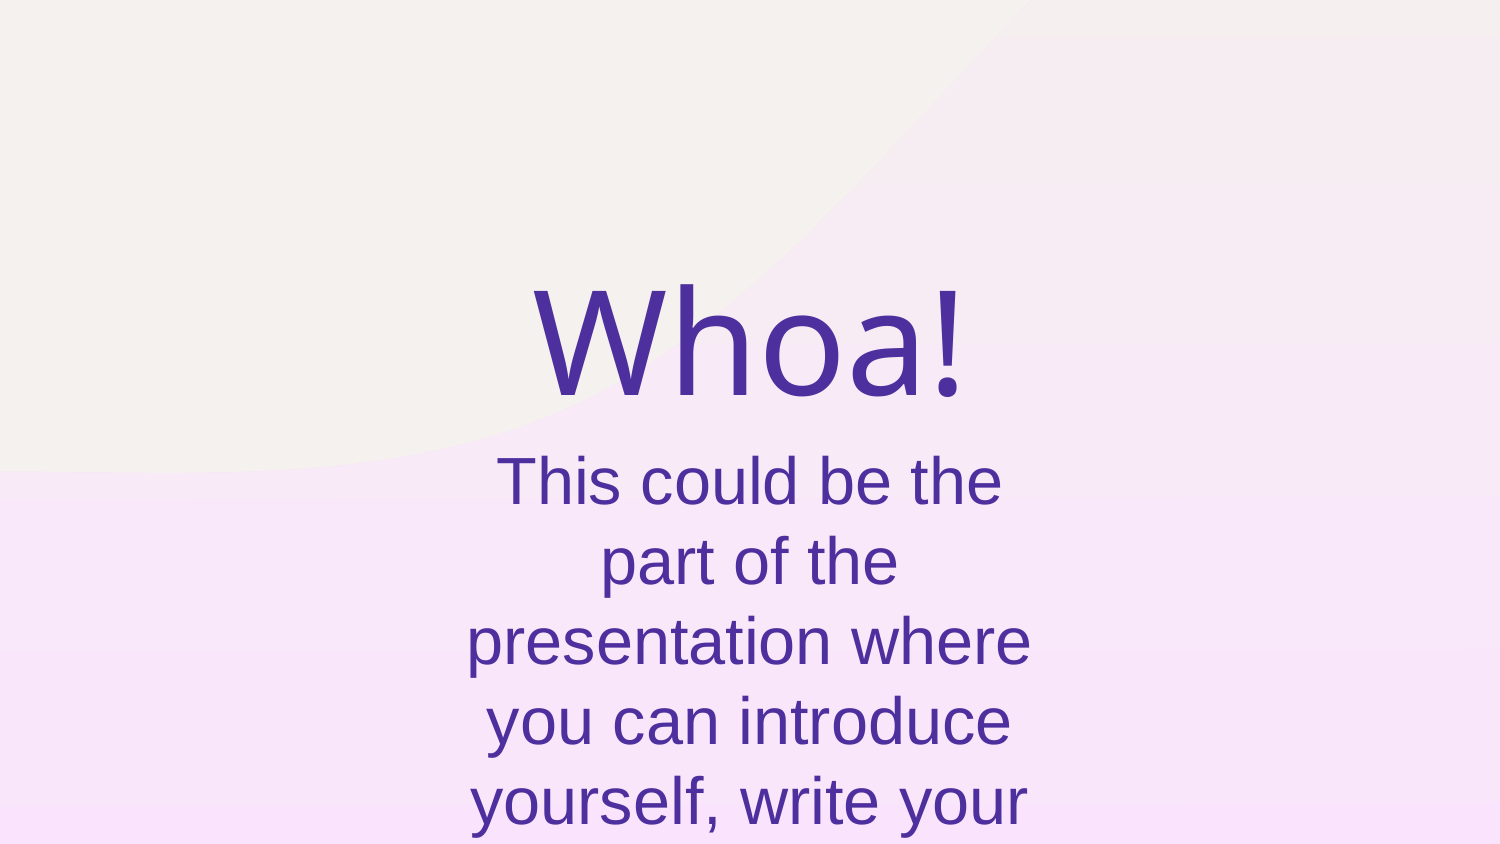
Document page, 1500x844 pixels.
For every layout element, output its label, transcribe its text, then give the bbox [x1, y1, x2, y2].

subtitle This could be the part of the presentation where you can introduce yourself, write your email... [429, 438, 1071, 585]
title Whoa! [429, 262, 1071, 425]
